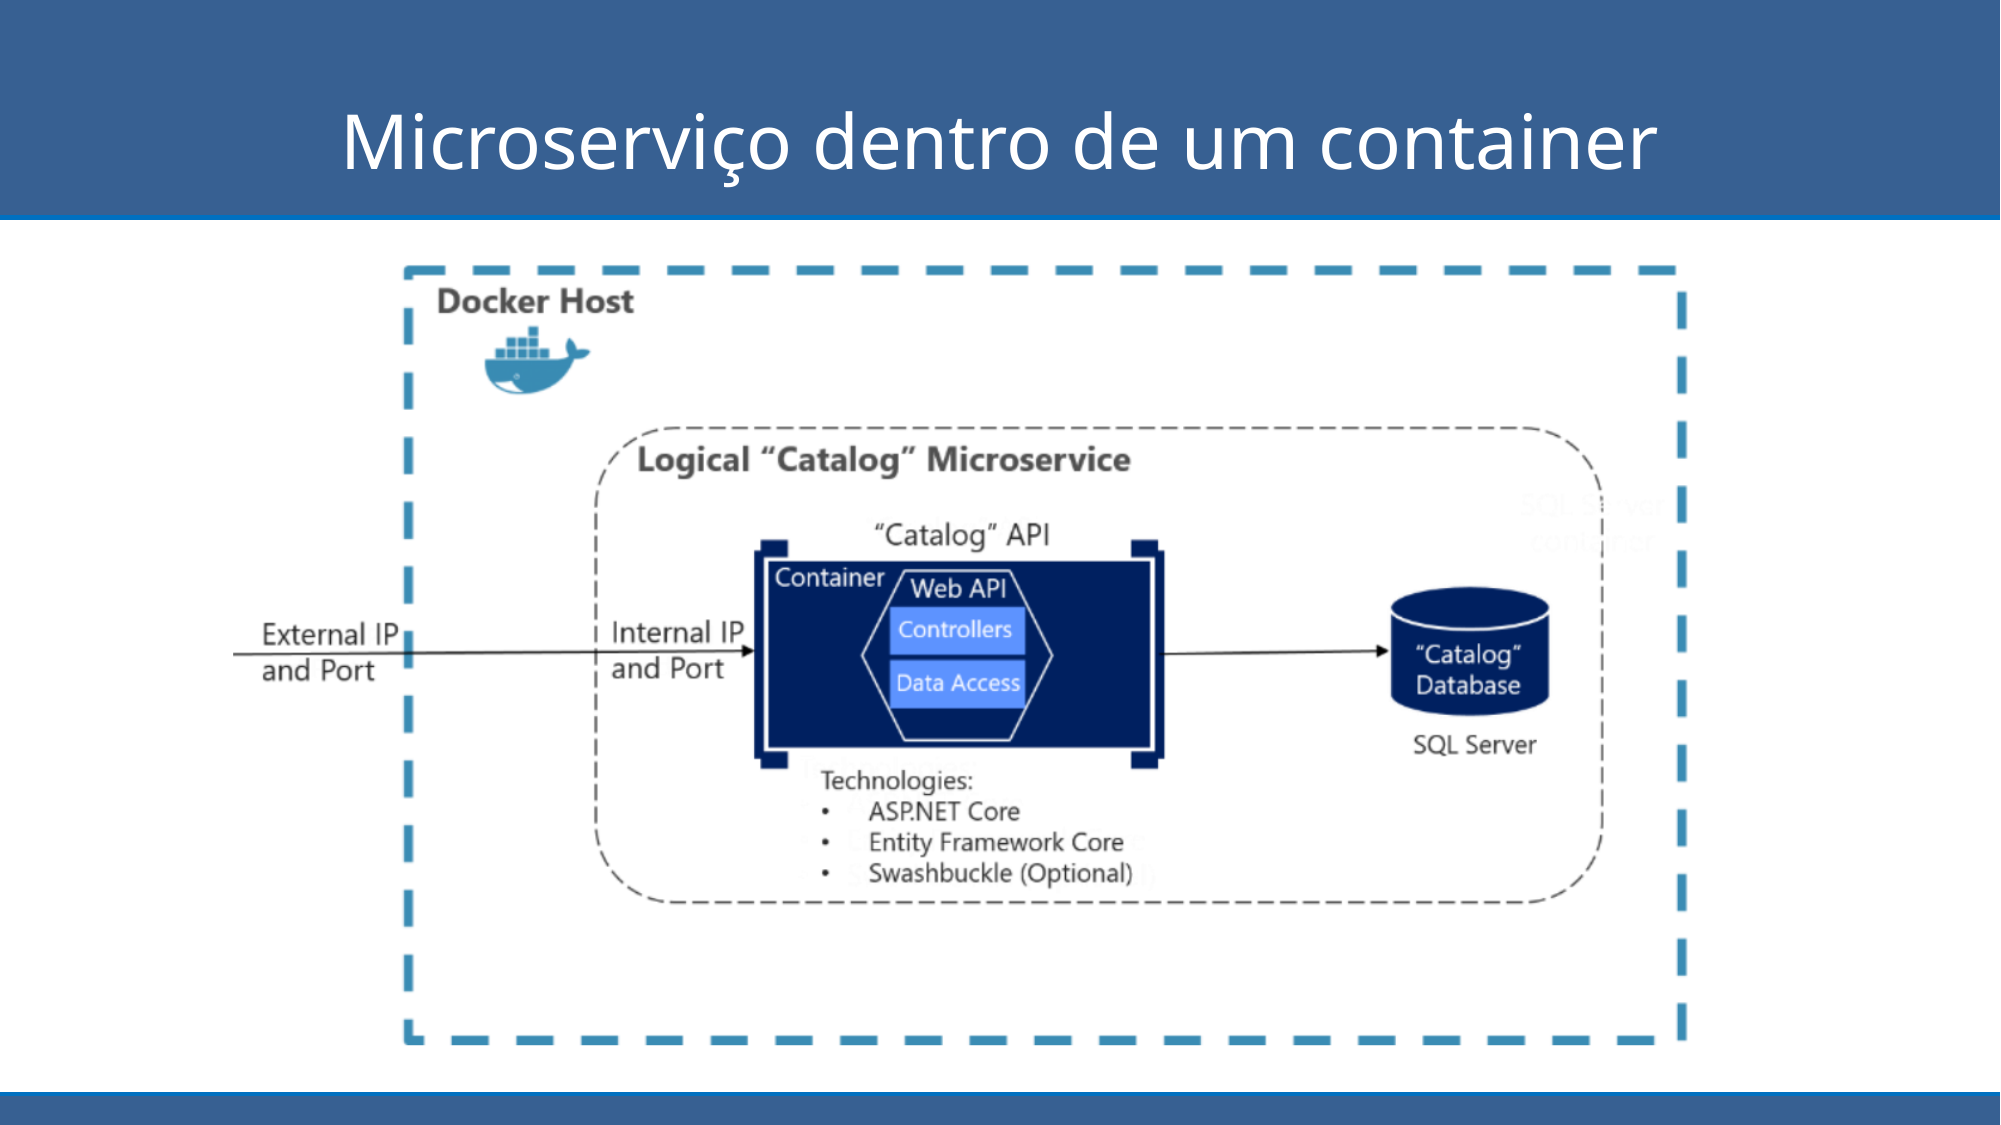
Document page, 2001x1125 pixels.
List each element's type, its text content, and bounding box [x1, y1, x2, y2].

picture [231, 240, 1709, 1068]
title Microserviço dentro de um container [324, 45, 1675, 233]
text_box [0, 216, 2000, 1096]
